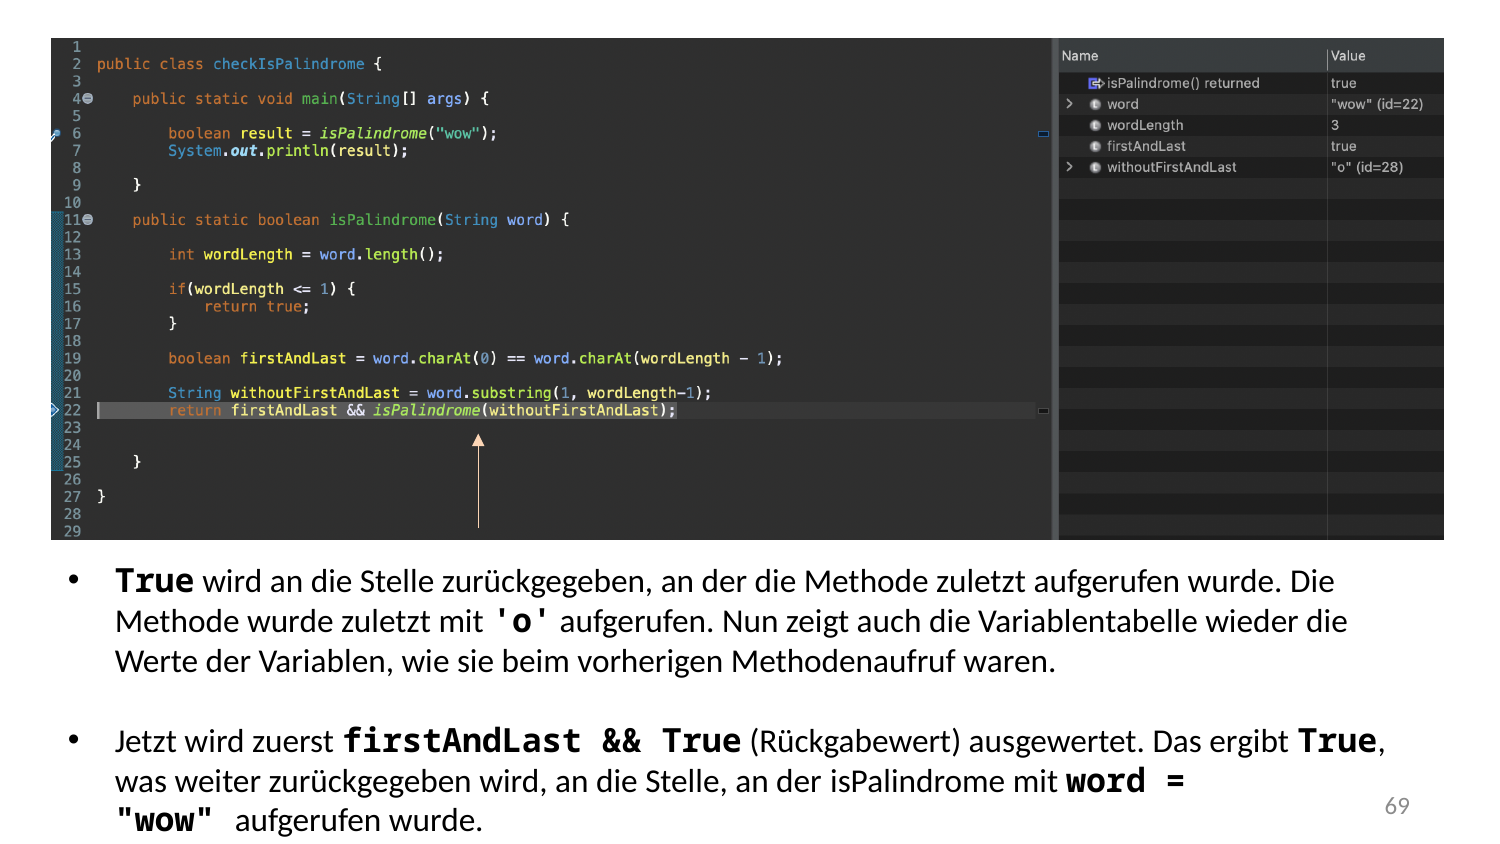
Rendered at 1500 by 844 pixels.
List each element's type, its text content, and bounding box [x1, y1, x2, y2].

text_box True wird an die Stelle zurückgegeben, an der die Methode zuletzt aufgerufen wurde. Die Methode wurde zuletzt mit 'o' aufgerufen. Nun zeigt auch die Variablentabelle wieder die Werte der Variablen, wie sie beim vorherigen Methodenaufruf waren. Jetzt wird zuerst firstAndLast && True (Rückgabewert) ausgewertet. Das ergibt True, was weiter zurückgegeben wird, an die Stelle, an der isPalindrome mit word = "wow" aufgerufen wurde. [53, 551, 1425, 844]
picture [51, 38, 1444, 541]
